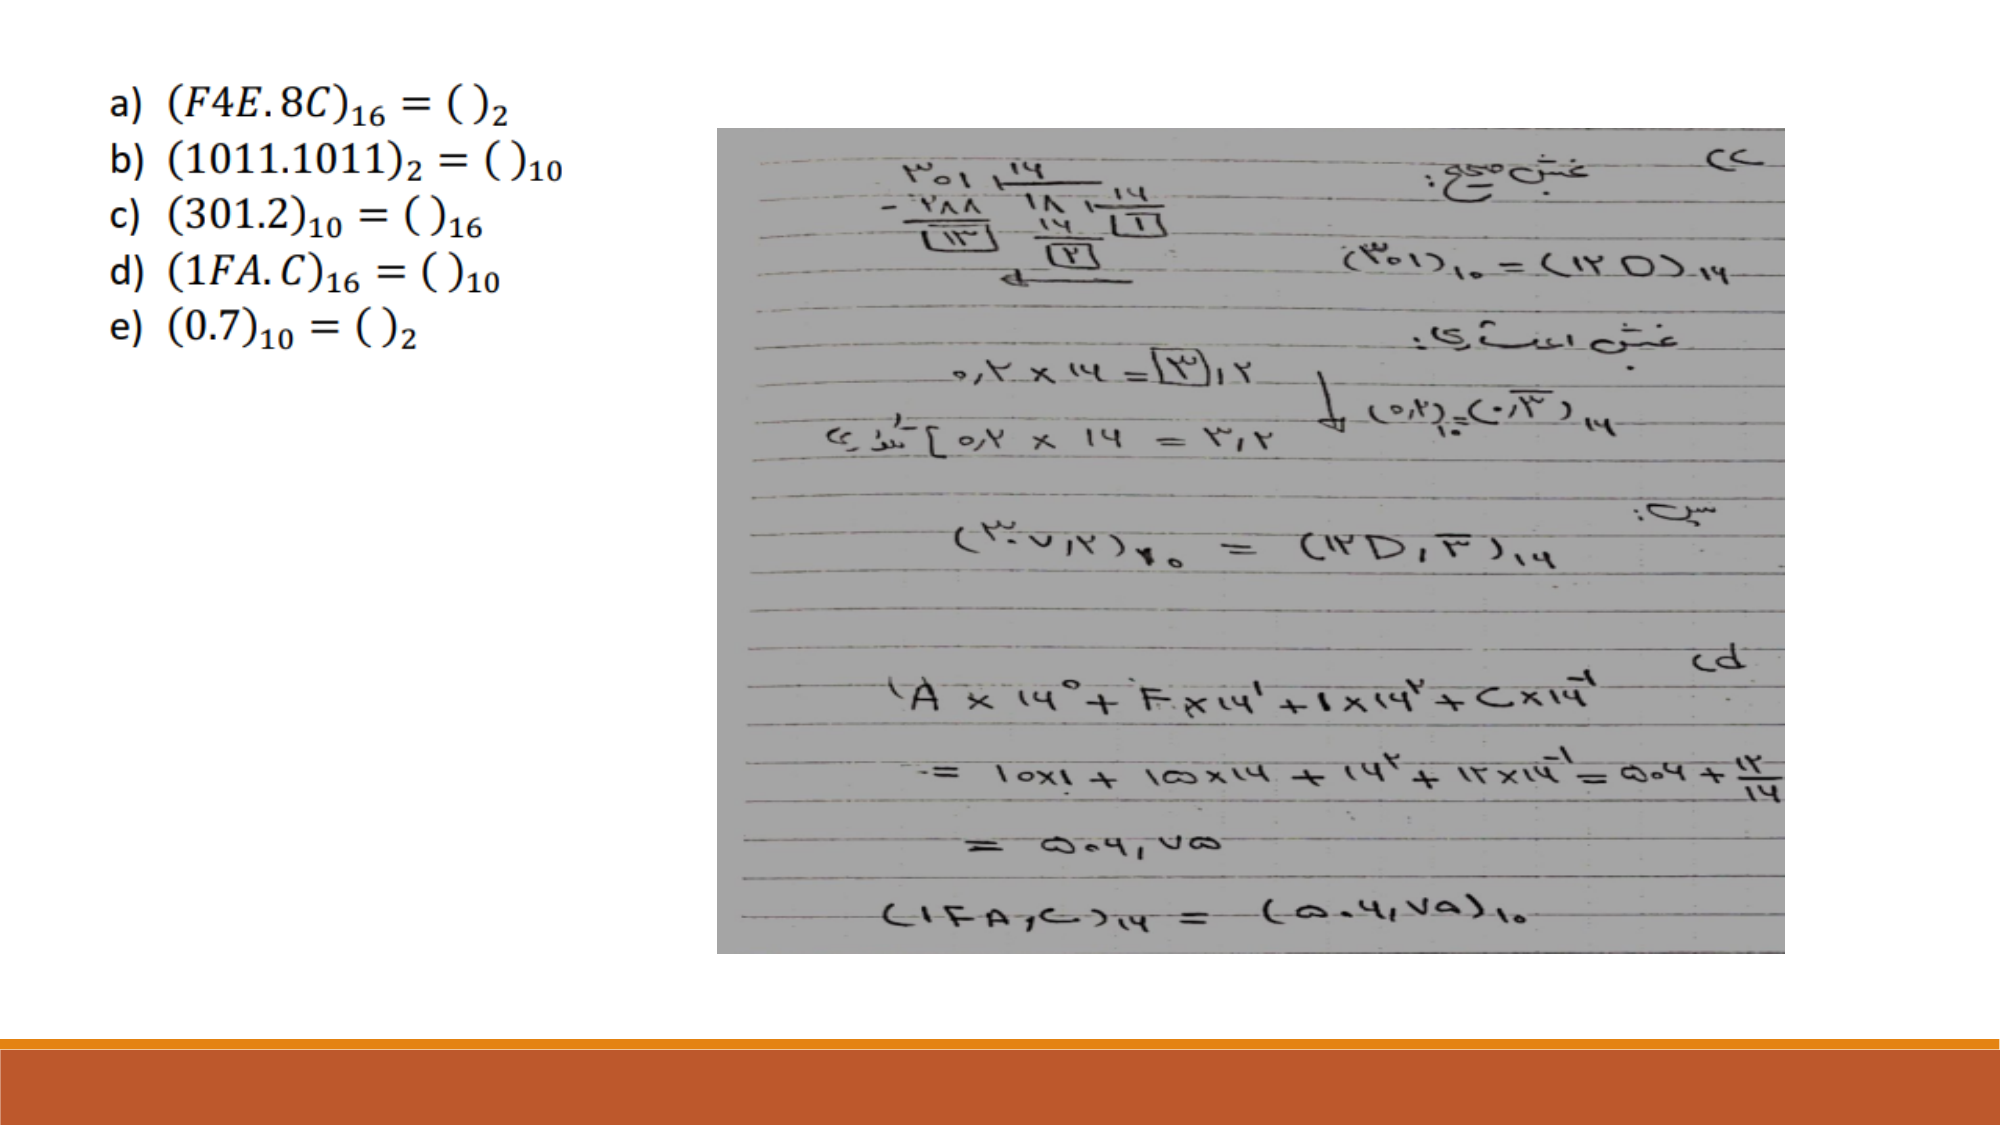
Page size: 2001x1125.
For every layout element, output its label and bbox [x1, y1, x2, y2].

picture [75, 71, 588, 379]
picture [716, 127, 1785, 954]
